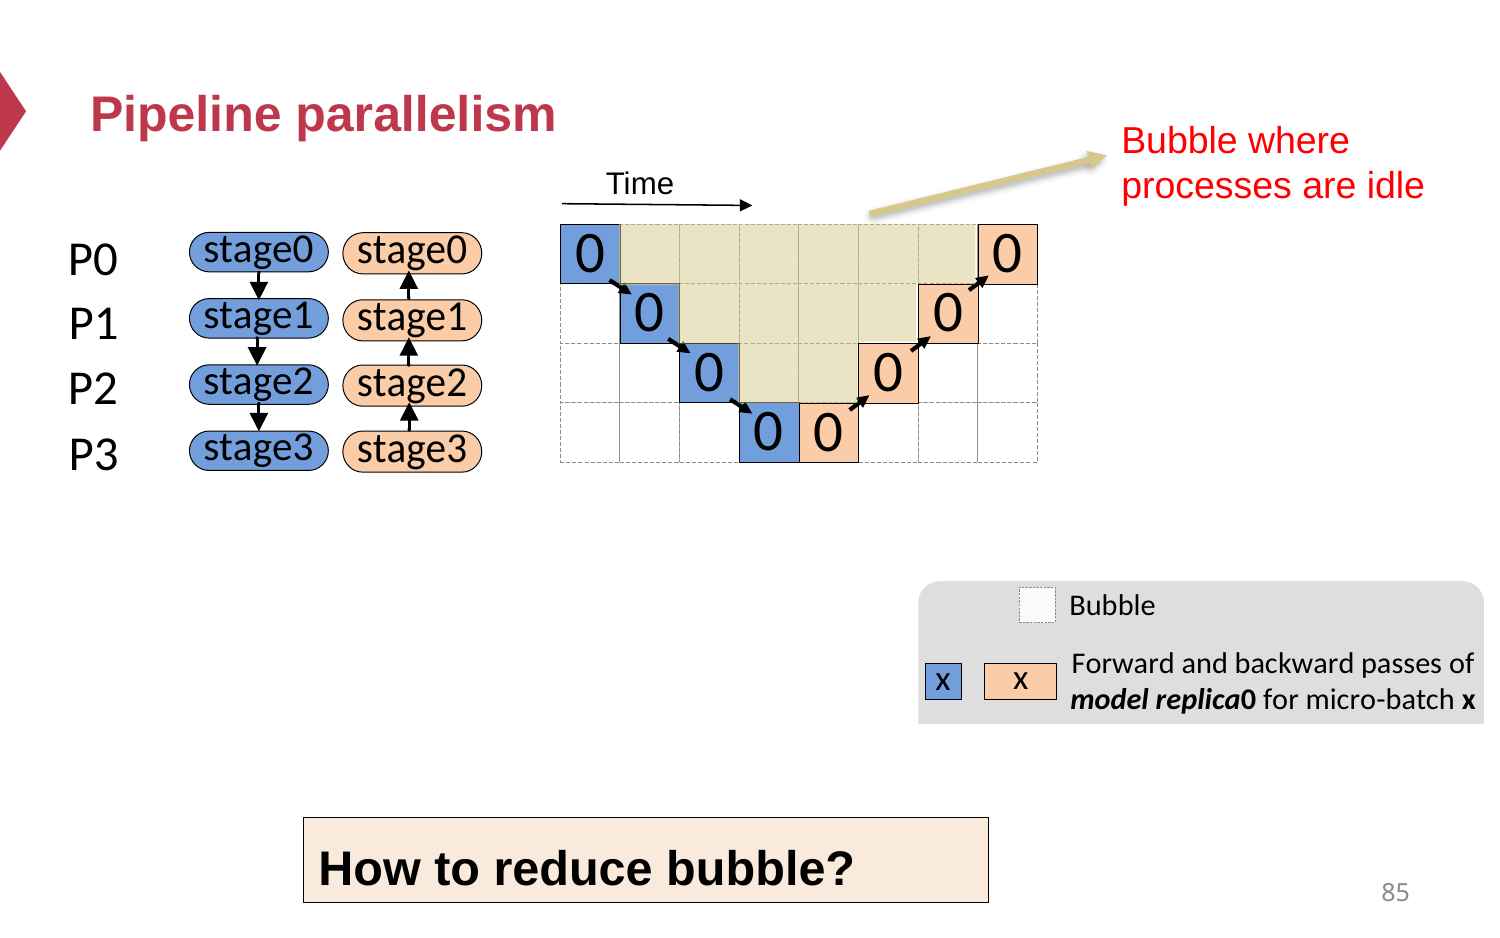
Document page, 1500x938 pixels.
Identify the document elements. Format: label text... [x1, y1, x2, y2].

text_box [849, 394, 870, 411]
picture [915, 578, 1487, 725]
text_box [668, 338, 691, 354]
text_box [910, 335, 931, 352]
picture [337, 213, 488, 480]
picture [183, 214, 334, 478]
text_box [869, 155, 1108, 215]
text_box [968, 275, 989, 291]
picture [553, 205, 1040, 469]
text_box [609, 279, 632, 295]
text_box Bubble where processes are idle [1106, 109, 1500, 214]
slide_number 85 [1074, 868, 1425, 919]
text_box How to reduce bubble? [303, 817, 989, 903]
title Pipeline parallelism [75, 37, 1425, 186]
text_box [729, 399, 753, 414]
picture [63, 233, 118, 502]
text_box Time [591, 155, 834, 203]
